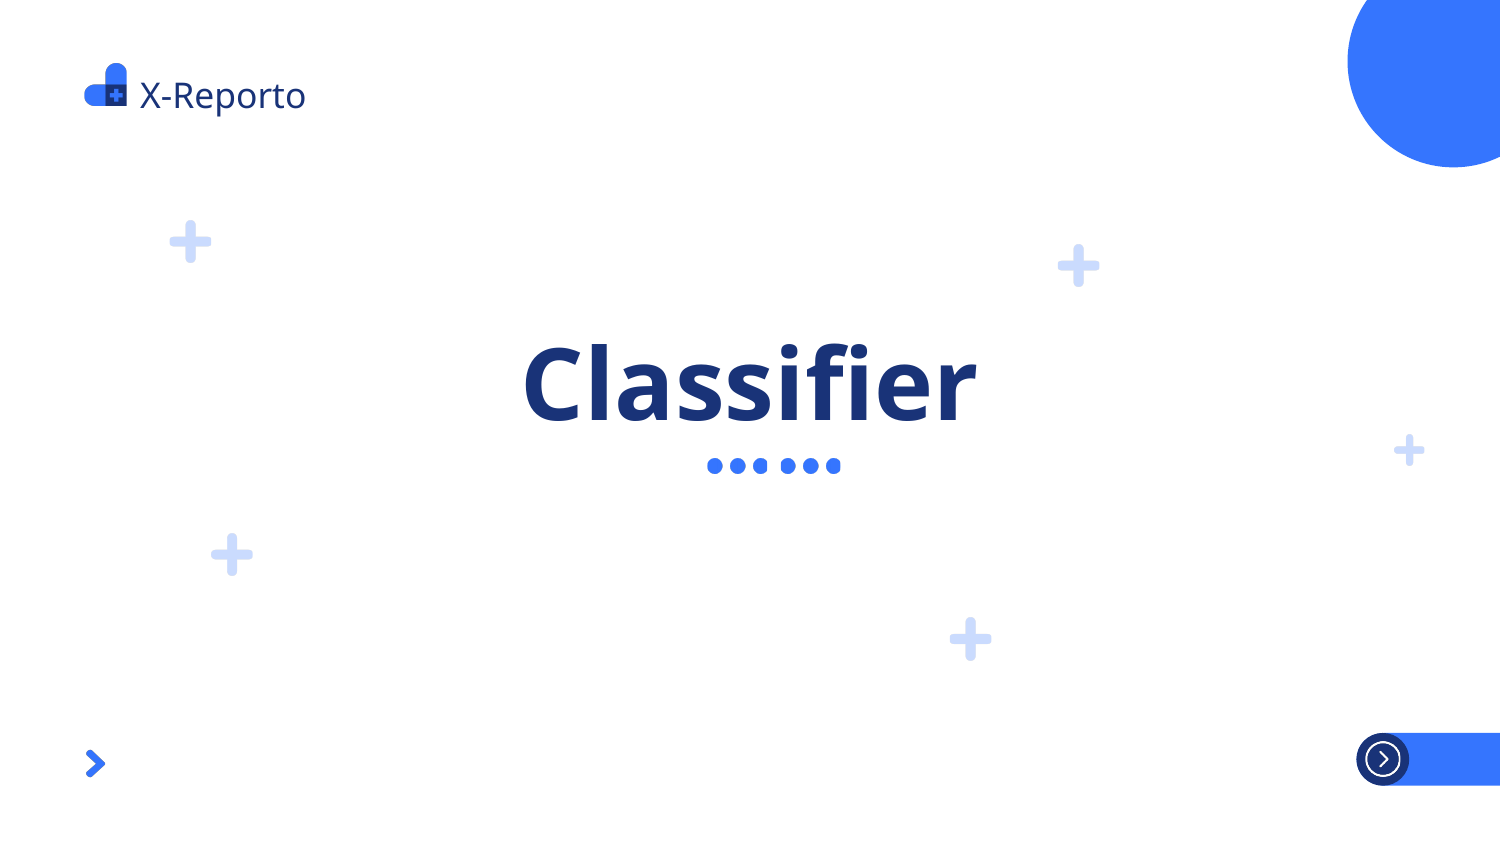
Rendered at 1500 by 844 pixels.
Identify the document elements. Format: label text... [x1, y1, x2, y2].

text_box X-Reporto [140, 68, 344, 117]
text_box [780, 458, 841, 474]
text_box [211, 533, 253, 576]
text_box [949, 617, 992, 661]
text_box [1394, 434, 1425, 466]
text_box [84, 748, 106, 780]
text_box Classifier [435, 313, 1065, 441]
text_box [84, 63, 127, 106]
text_box [169, 220, 212, 263]
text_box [1347, 0, 1500, 168]
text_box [1407, 681, 1462, 838]
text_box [1356, 732, 1410, 786]
text_box [707, 458, 768, 474]
text_box [1057, 244, 1100, 287]
